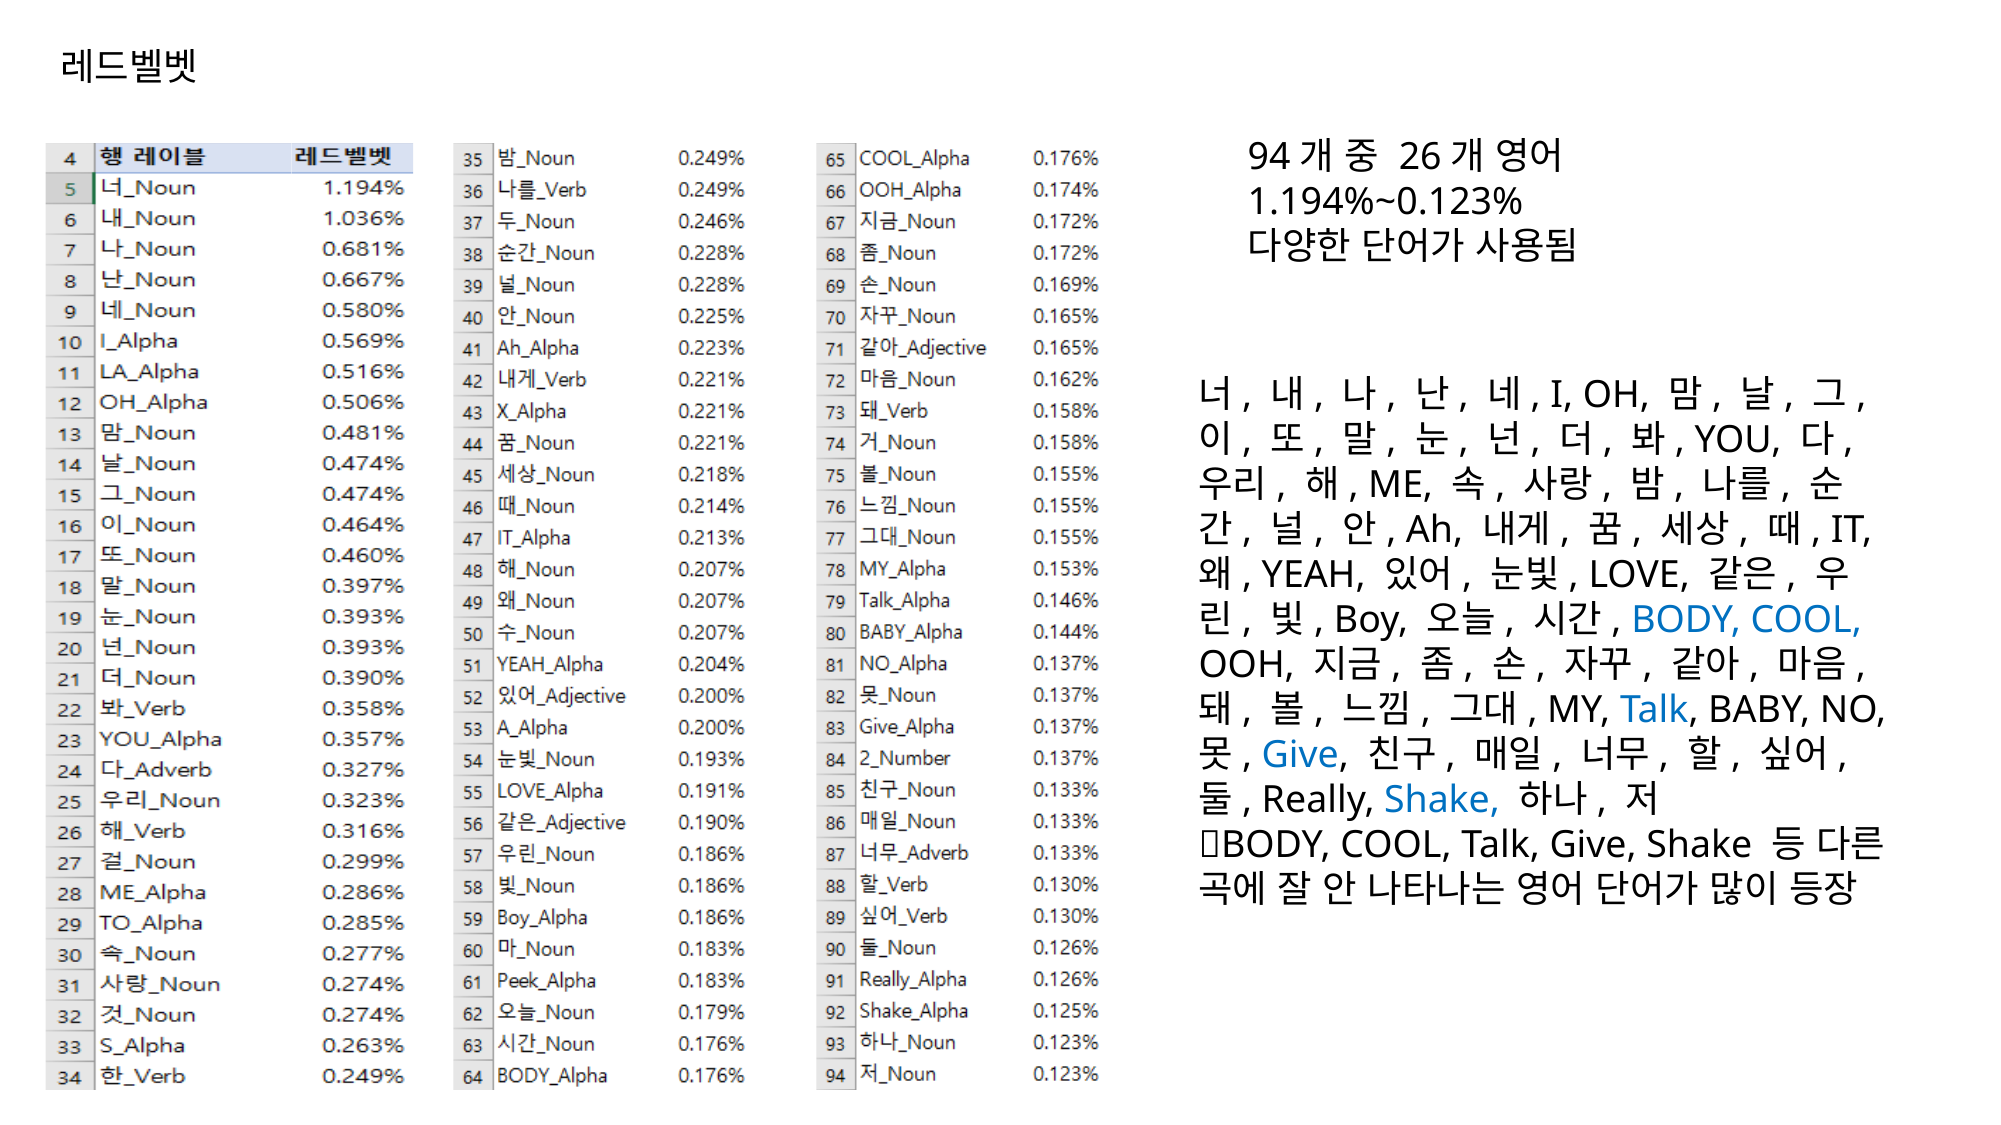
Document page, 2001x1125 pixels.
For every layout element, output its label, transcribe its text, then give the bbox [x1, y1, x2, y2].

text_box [453, 143, 761, 1090]
text_box 레드벨벳 [45, 35, 278, 95]
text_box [816, 143, 1112, 1090]
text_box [45, 143, 414, 1090]
text_box 너, 내, 나, 난, 네, I, OH, 맘, 날, 그, 이, 또, 말, 눈, 넌, 더, 봐, YOU, 다, 우리, 해, ME, 속, 사랑, 밤, 나를, 순간, 널, 안, Ah, 내게, 꿈, 세상, 때, IT, 왜, YEAH, 있어, 눈빛, LOVE, 같은, 우린, 빛, Boy, 오늘, 시간, BODY, COOL, OOH, 지금, 좀, 손, 자꾸, 같아, 마음, 돼, 볼, 느낌, 그대, MY, Talk, BABY, NO, 못, Give, 친구, 매일, 너무, 할, 싶어, 둘, Really, Shake, 하나, 저 BODY, COOL, Talk, Give, Shake 등 다른 곡에 잘 안 나타나는 영어 단어가 많이 등장 [1183, 362, 1905, 918]
text_box 94개 중 26개 영어 1.194%~0.123% 다양한 단어가 사용됨 [1232, 124, 1798, 275]
